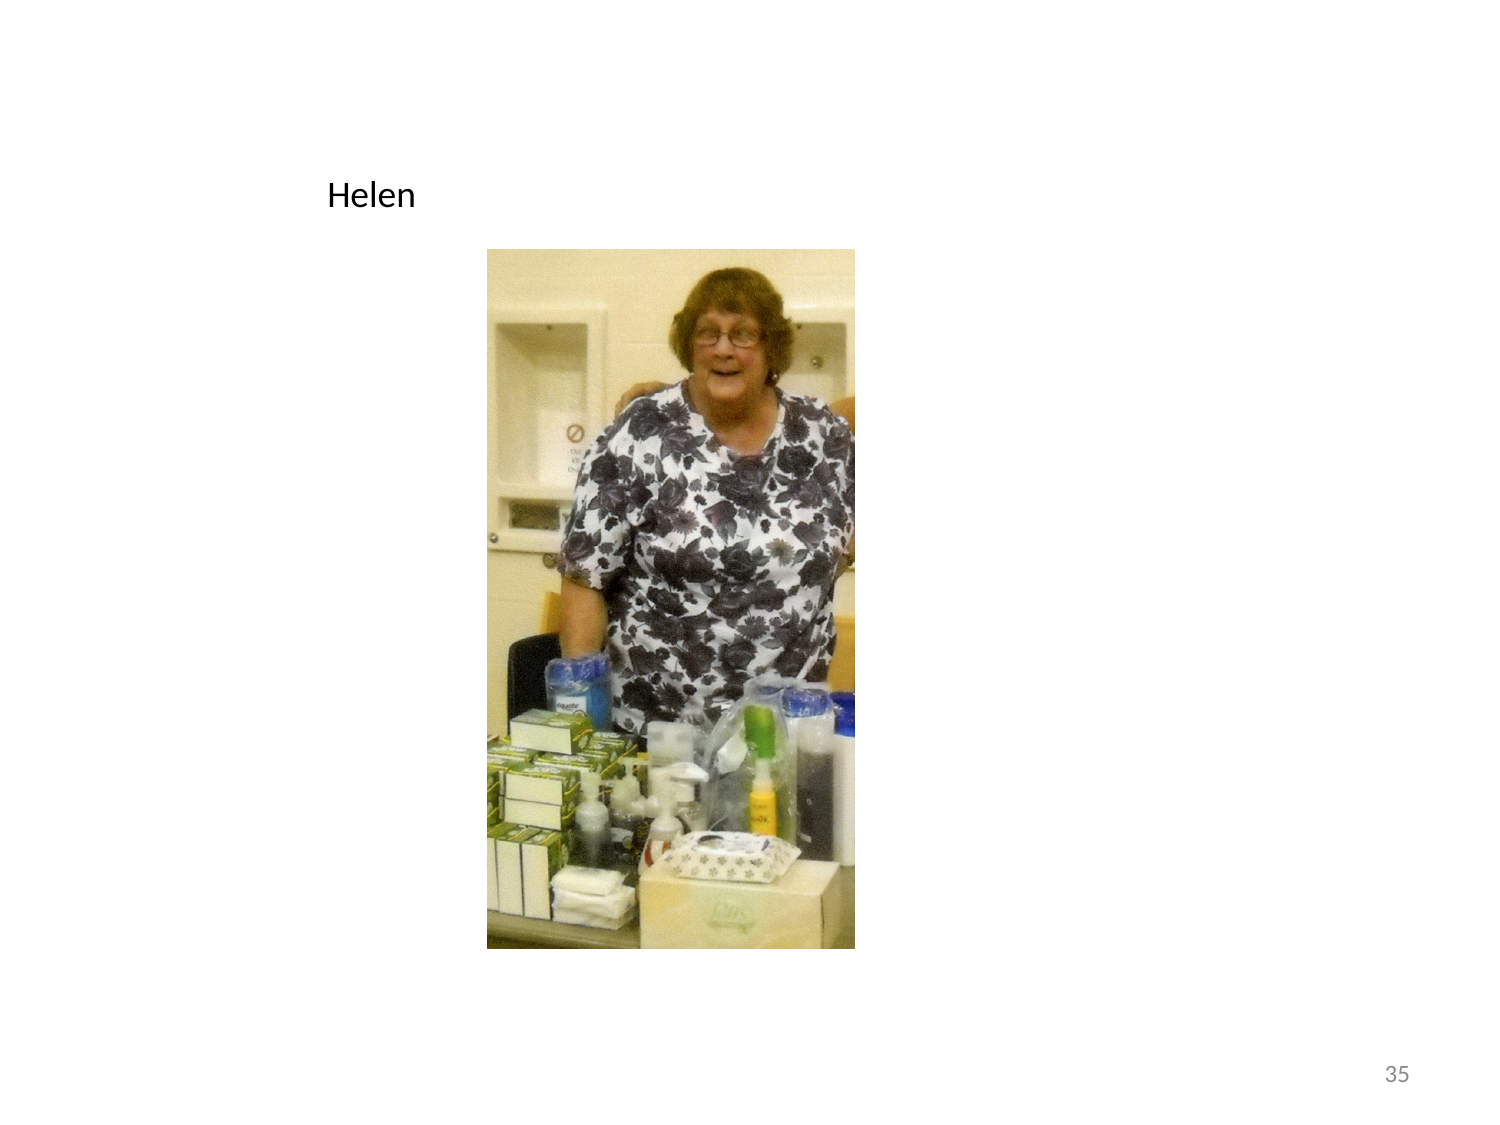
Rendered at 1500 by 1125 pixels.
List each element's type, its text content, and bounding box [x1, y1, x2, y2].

text_box Helen [312, 162, 738, 223]
slide_number 35 [1074, 1042, 1425, 1103]
picture [487, 249, 855, 949]
